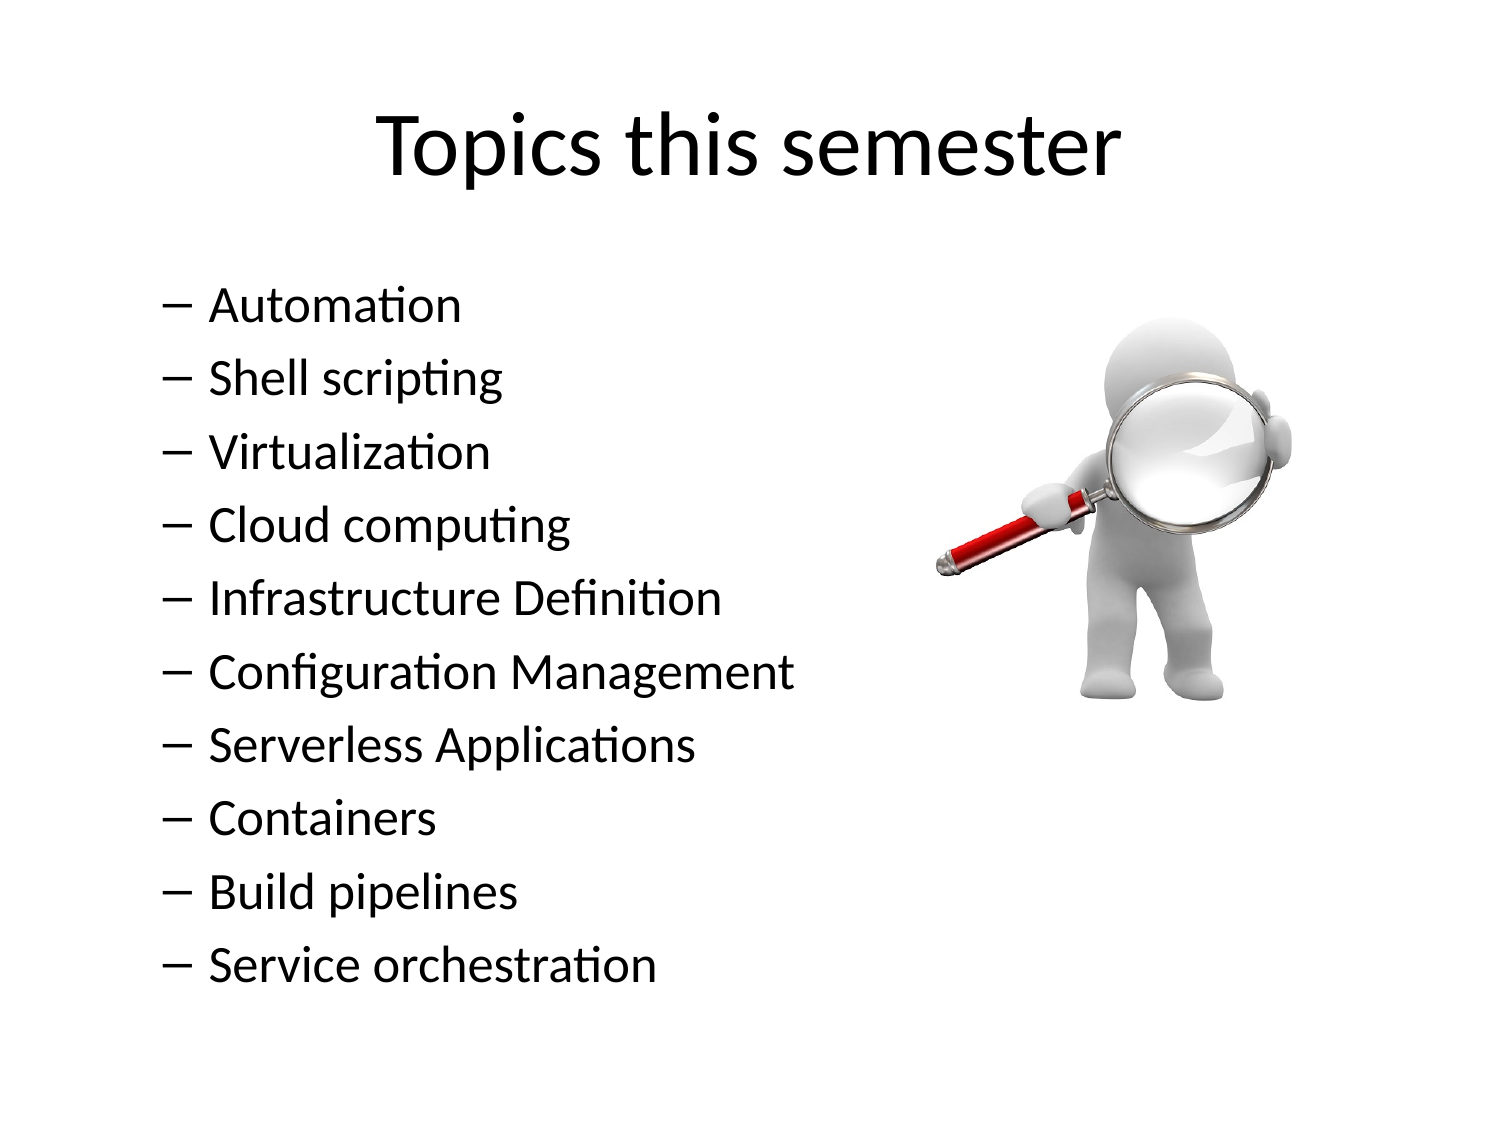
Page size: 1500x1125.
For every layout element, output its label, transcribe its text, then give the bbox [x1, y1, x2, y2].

list Automation Shell scripting Virtualization Cloud computing Infrastructure Definition Configuration Management Serverless Applications Containers Build pipelines Service orchestration [75, 262, 1425, 1005]
picture [899, 262, 1364, 727]
title Topics this semester [75, 45, 1425, 233]
